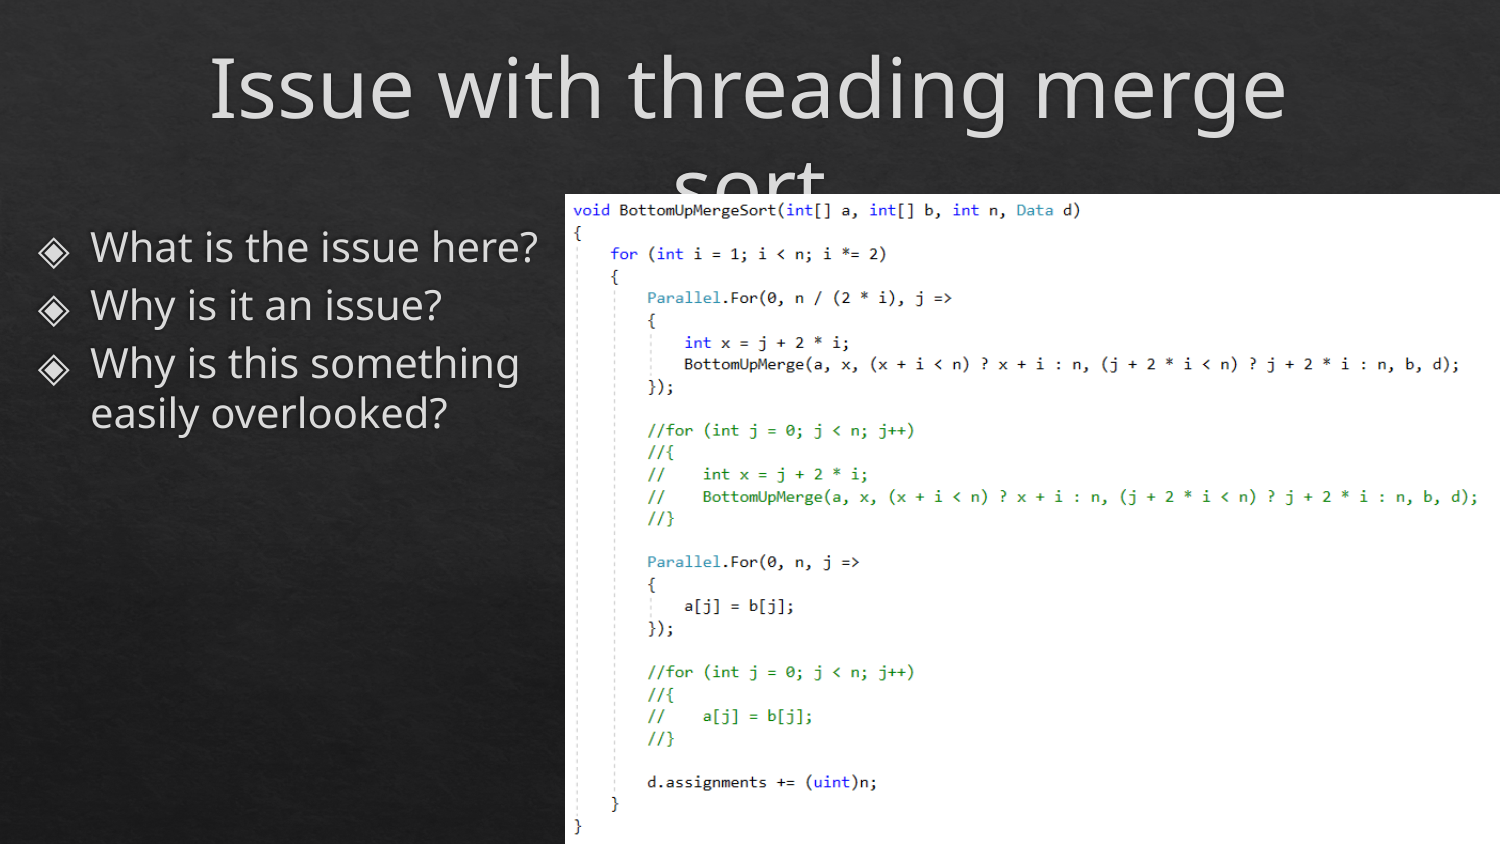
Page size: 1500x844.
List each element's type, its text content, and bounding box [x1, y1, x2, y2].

title Issue with threading merge sort [112, 75, 1387, 195]
list What is the issue here? Why is it an issue? Why is this something easily overlooked? [0, 213, 560, 713]
picture [0, 0, 1500, 844]
